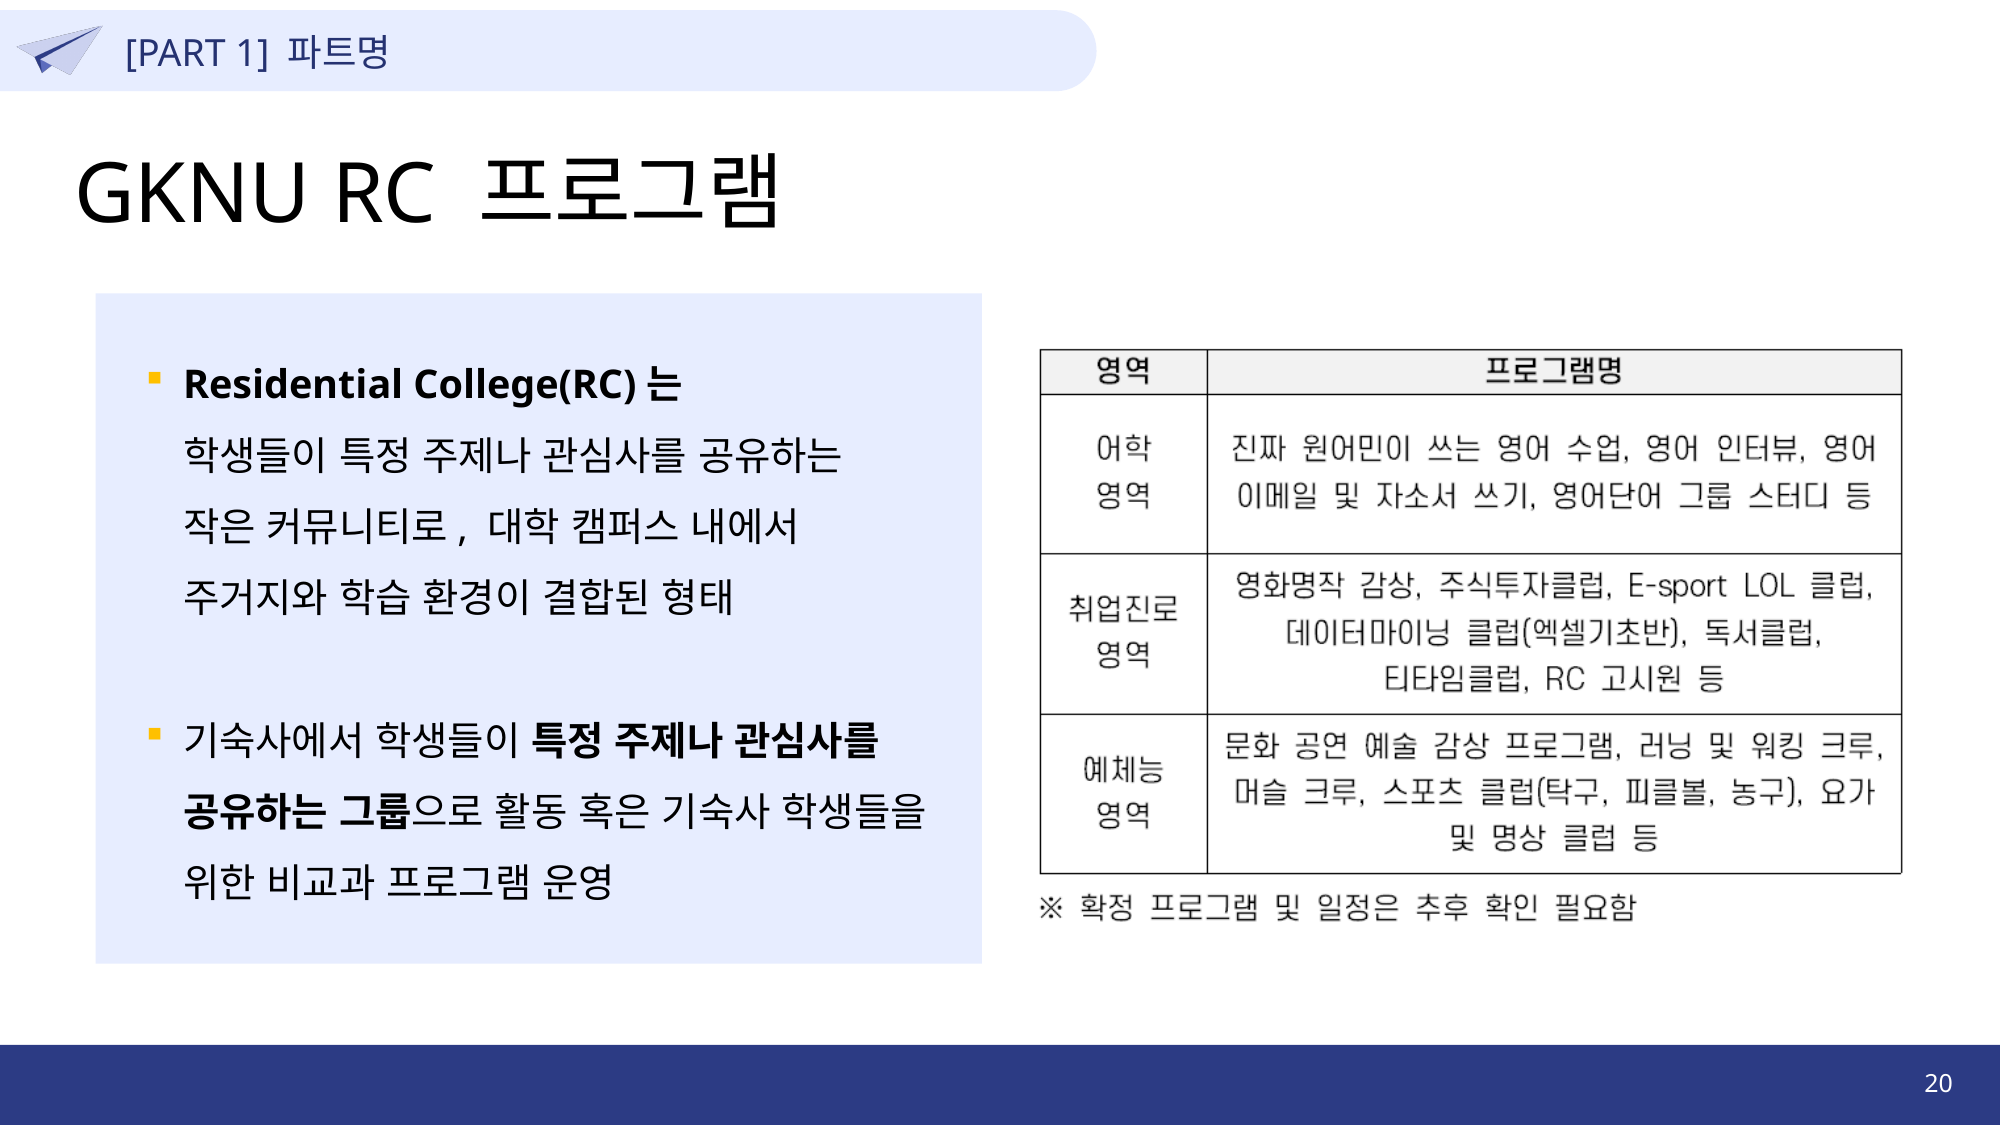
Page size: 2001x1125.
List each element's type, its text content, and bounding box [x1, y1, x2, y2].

title [PART 1] 파트명 [109, 22, 1065, 87]
text_box Residential College(RC)는 학생들이 특정 주제나 관심사를 공유하는 작은 커뮤니티로, 대학 캠퍼스 내에서 주거지와 학습 환경이 결합된 형태 기숙사에서 학생들이 특정 주제나 관심사를 공유하는 그룹으로 활동 혹은 기숙사 학생들을 위한 비교과 프로그램 운영 [130, 328, 947, 931]
slide_number 20 [1517, 1055, 1968, 1115]
text_box GKNU RC 프로그램 [59, 131, 1065, 247]
picture [1036, 340, 1913, 931]
text_box [95, 292, 983, 965]
picture [16, 26, 109, 83]
